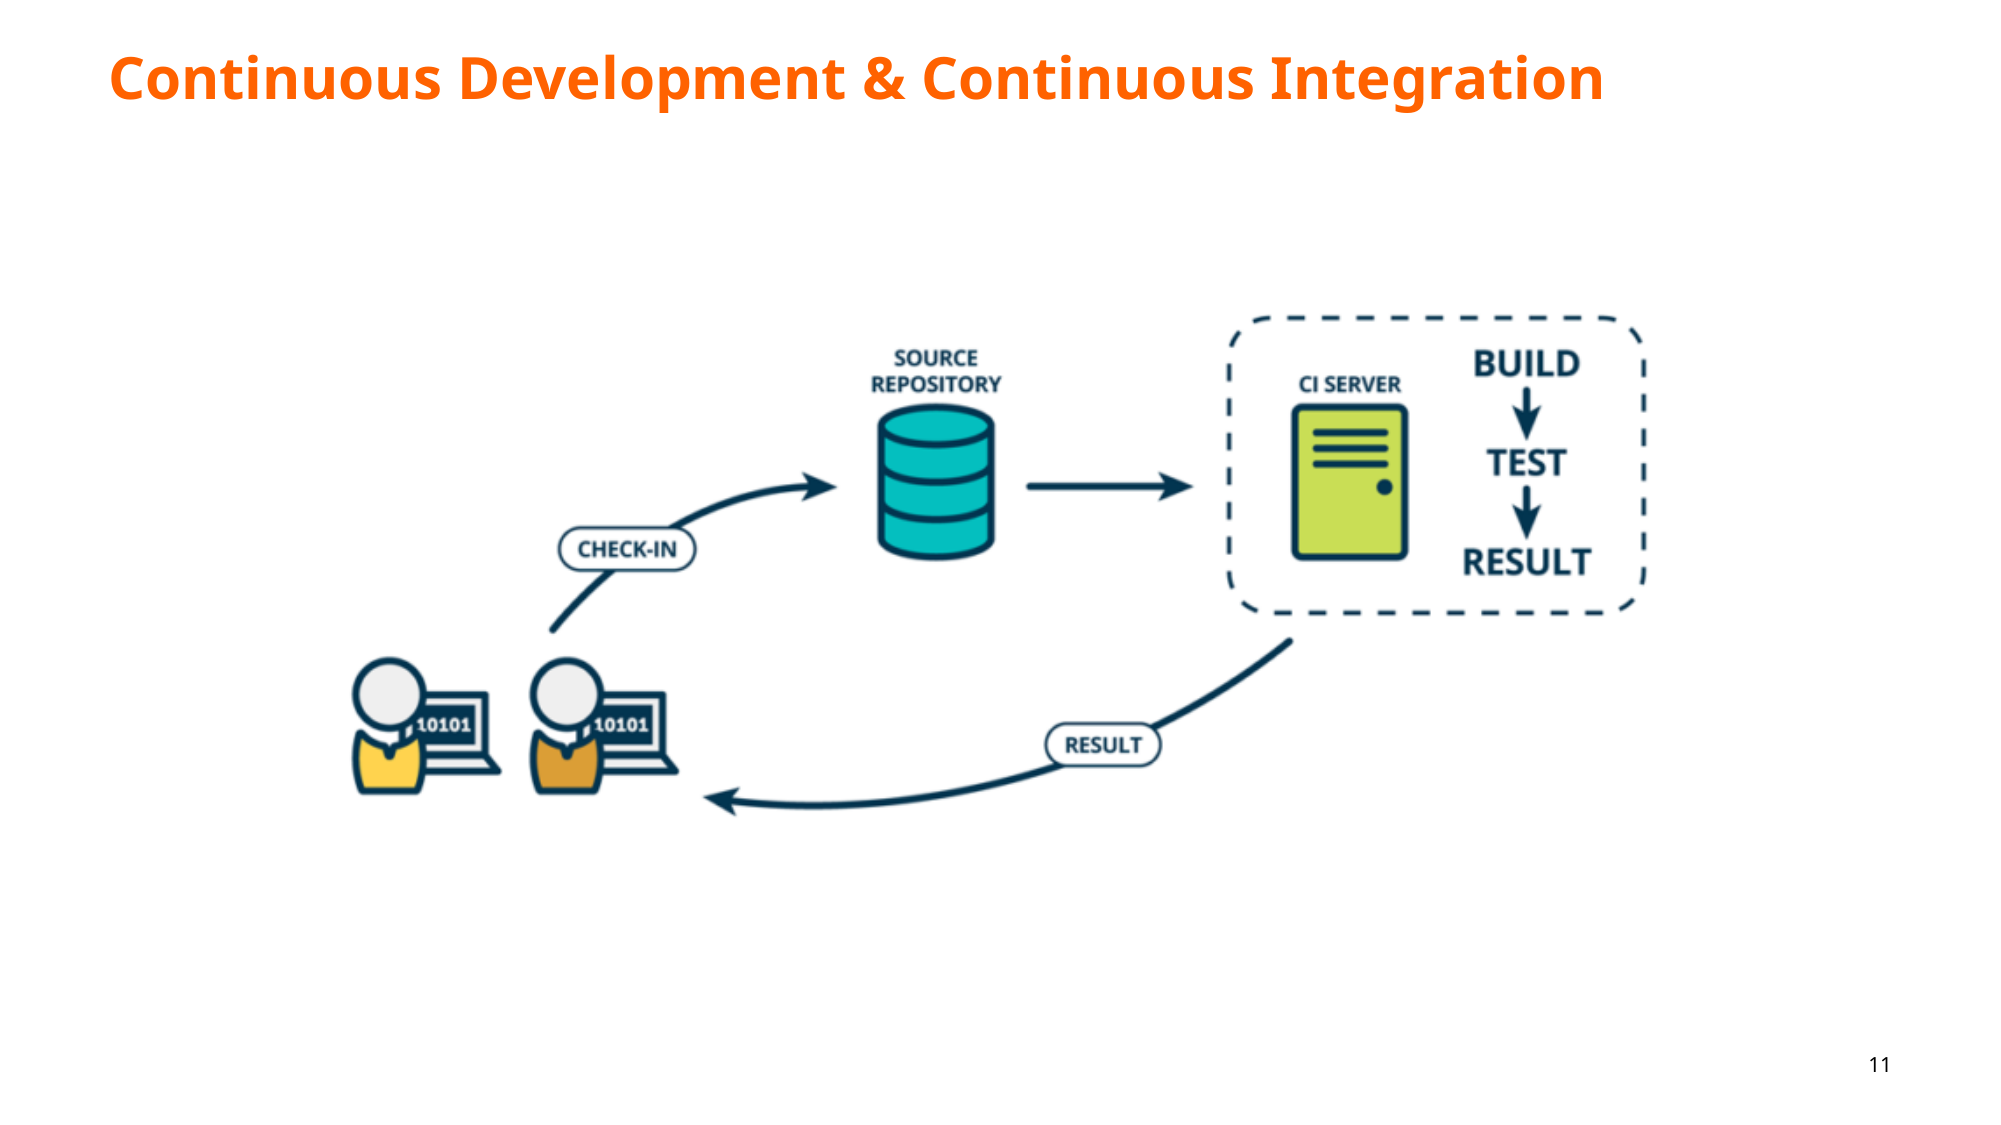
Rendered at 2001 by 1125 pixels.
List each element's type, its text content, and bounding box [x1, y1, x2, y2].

title Continuous Development & Continuous Integration [108, 53, 1893, 188]
picture [286, 248, 1713, 876]
slide_number 11 [1810, 1050, 1892, 1082]
